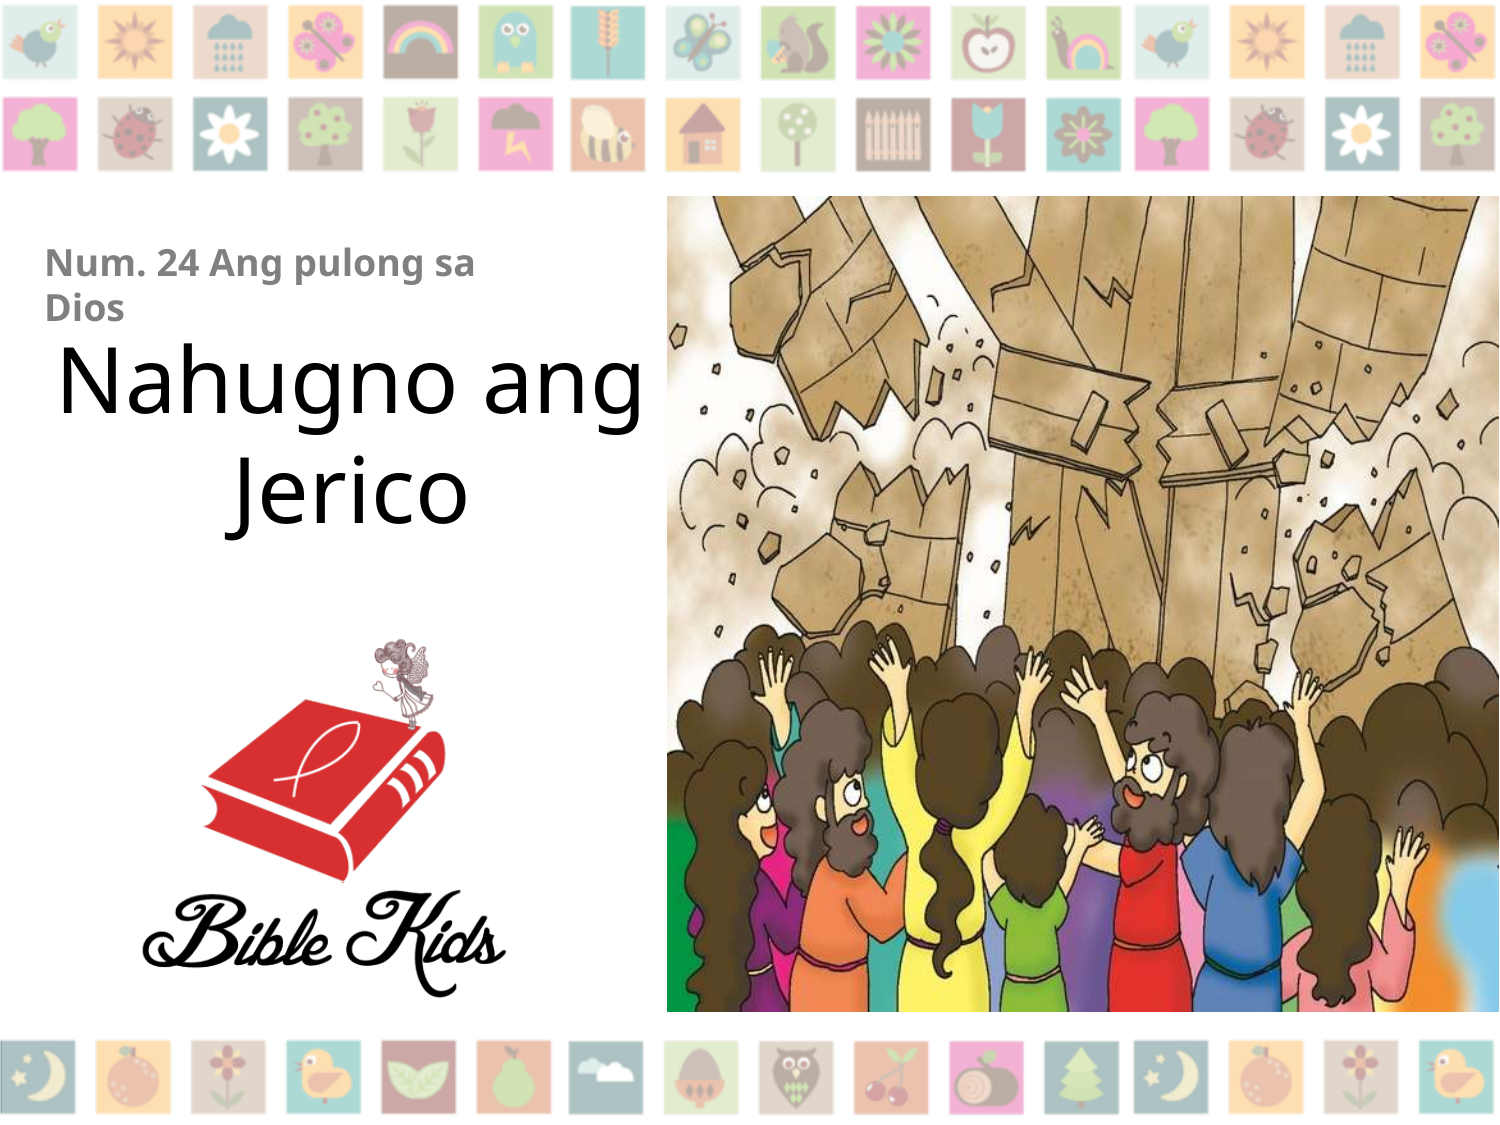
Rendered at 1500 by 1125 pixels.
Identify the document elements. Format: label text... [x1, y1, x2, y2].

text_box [0, 1028, 1500, 1118]
text_box Nahugno ang Jerico [29, 314, 661, 550]
text_box Num. 24 Ang pulong sa Dios [29, 231, 526, 314]
picture [666, 195, 1499, 1012]
picture [117, 600, 544, 1027]
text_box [0, 3, 1500, 181]
